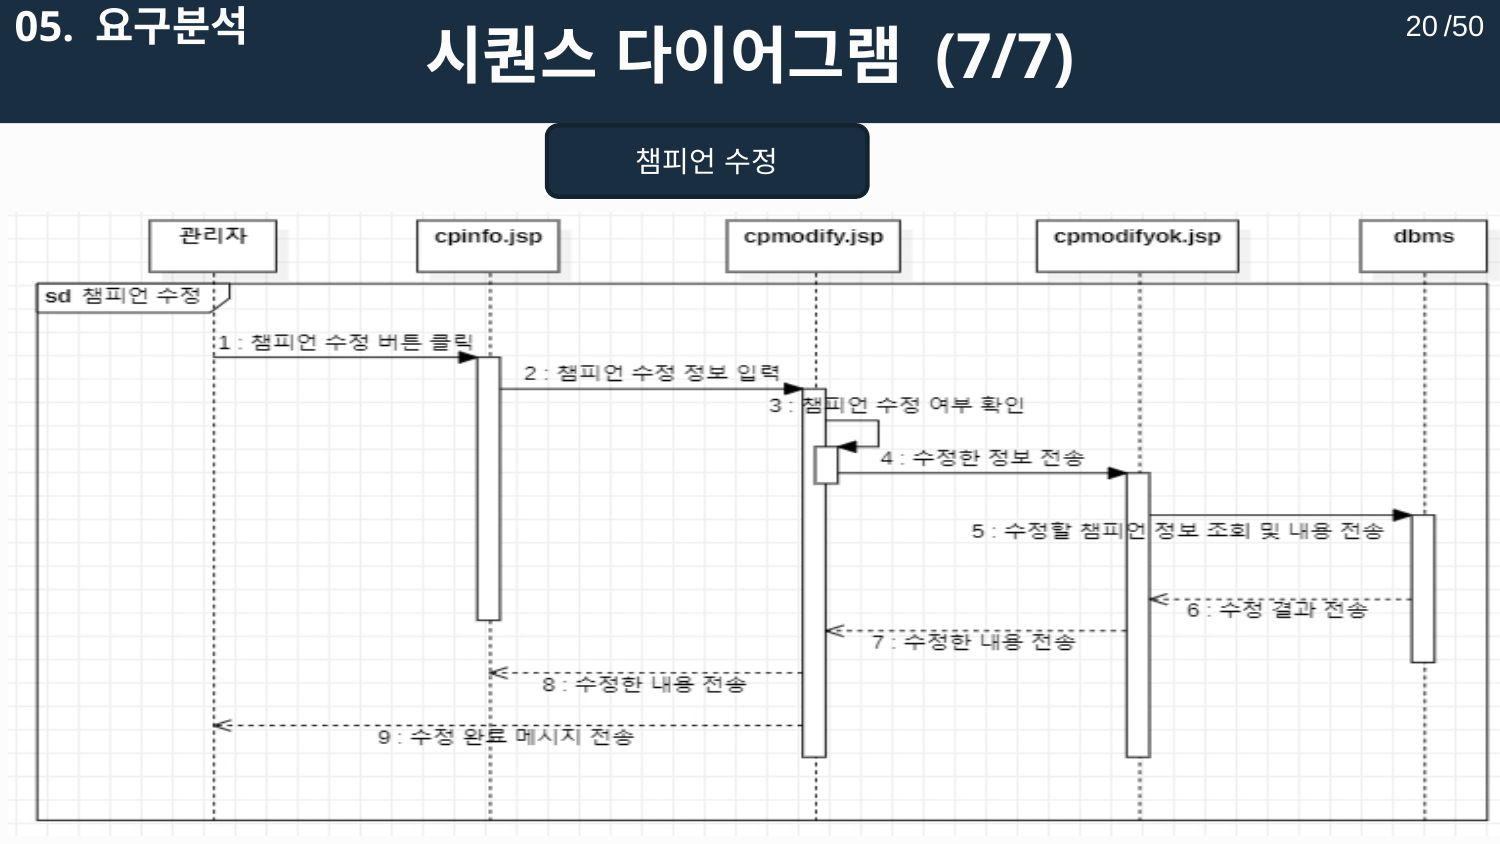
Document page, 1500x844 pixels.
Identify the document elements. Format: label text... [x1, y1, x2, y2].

text_box 05. 요구분석 [0, 0, 265, 58]
title 시퀀스 다이어그램 (7/7) [0, 0, 1500, 123]
text_box 20 [1381, 0, 1428, 60]
picture [7, 212, 1500, 836]
text_box /50 [1428, 0, 1500, 60]
text_box 챔피언 수정 [544, 123, 870, 199]
